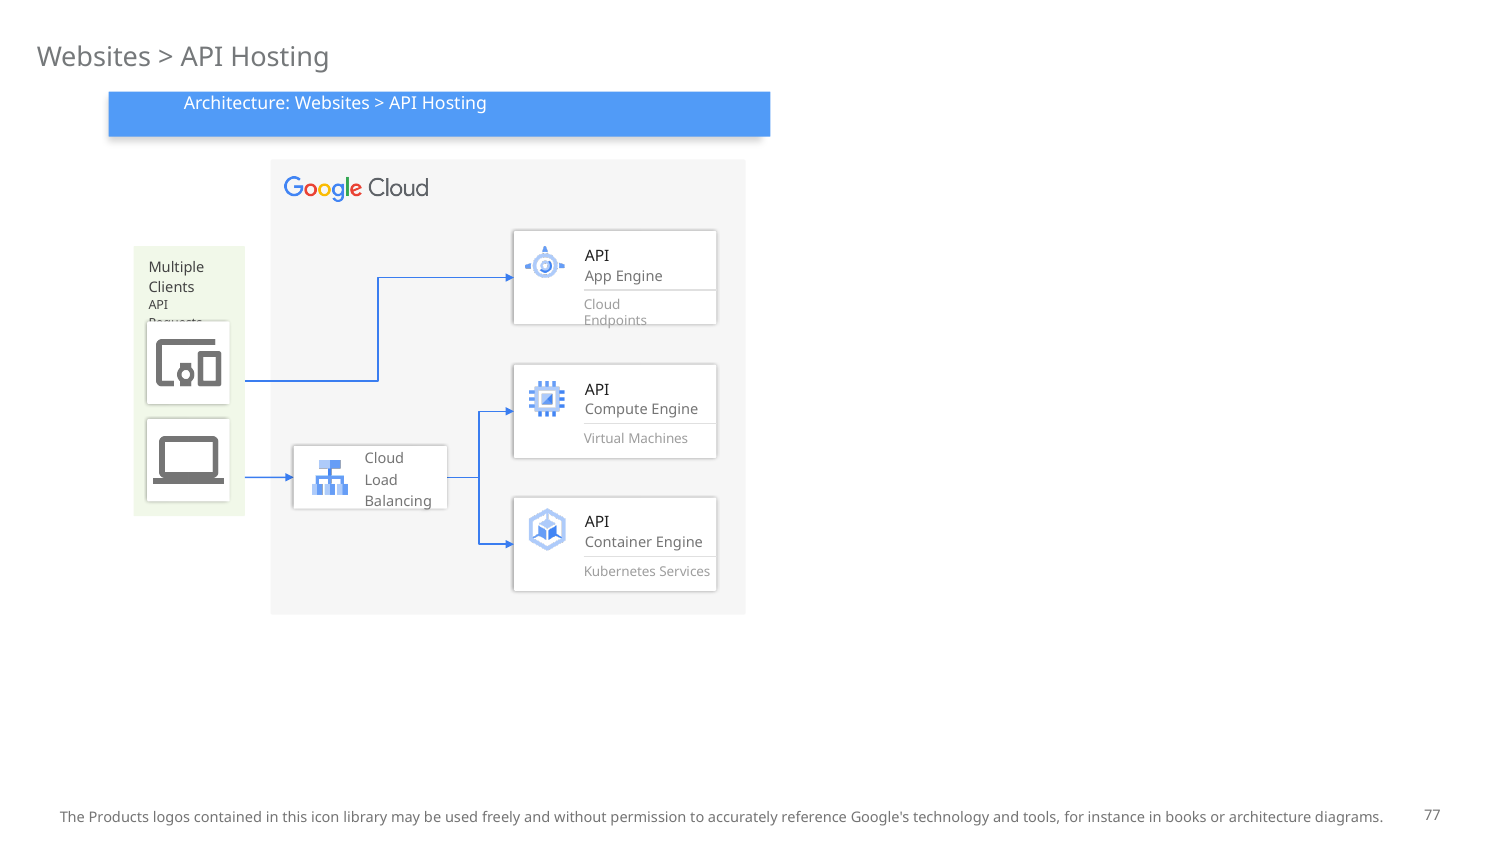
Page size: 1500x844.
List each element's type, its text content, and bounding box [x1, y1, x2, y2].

picture [274, 163, 437, 218]
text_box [446, 411, 515, 477]
subtitle Websites > API Hosting [21, 0, 1469, 88]
picture [528, 380, 565, 417]
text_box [244, 277, 515, 382]
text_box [146, 418, 230, 502]
text_box Architecture: Websites > API Hosting [108, 91, 771, 137]
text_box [513, 230, 718, 325]
picture [524, 245, 565, 278]
picture [527, 508, 566, 552]
text_box [270, 159, 746, 615]
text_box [446, 477, 515, 545]
picture [308, 456, 351, 499]
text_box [513, 364, 718, 459]
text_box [513, 497, 718, 592]
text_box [133, 245, 245, 517]
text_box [146, 321, 230, 405]
text_box Cloud Load Balancing [293, 445, 441, 509]
